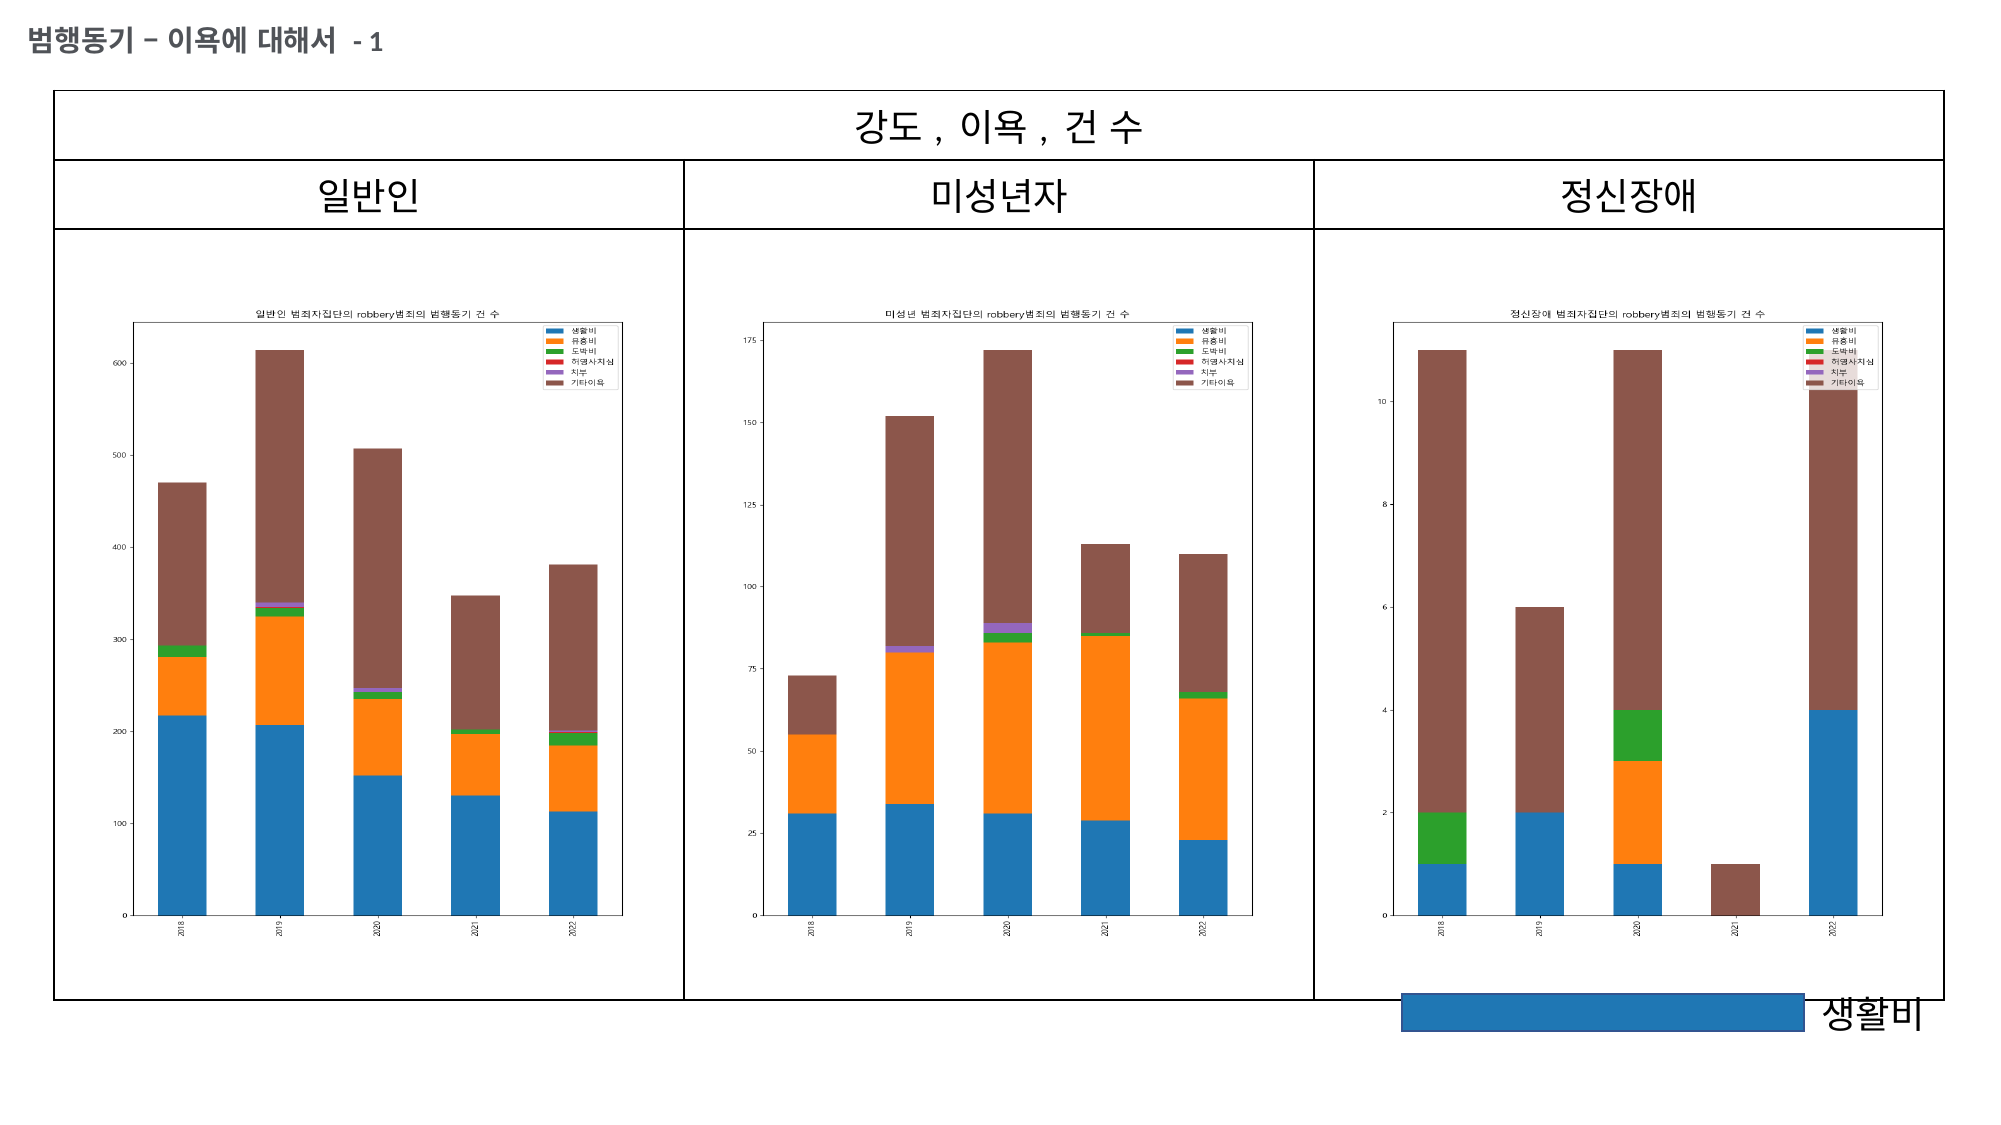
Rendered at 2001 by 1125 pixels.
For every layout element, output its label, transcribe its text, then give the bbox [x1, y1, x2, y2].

table_cell 미성년자 [685, 161, 1313, 228]
table_cell [55, 230, 683, 999]
table_cell 일반인 [55, 161, 683, 228]
text_box 생활비 [1806, 983, 2000, 1043]
table_header 강도, 이욕, 건 수 [55, 91, 1943, 159]
table_cell 정신장애 [1315, 161, 1943, 228]
text_box [1401, 993, 1805, 1032]
table_cell [1315, 230, 1943, 999]
table_cell [685, 230, 1313, 999]
text_box 범행동기 – 이욕에 대해서 - 1 [12, 14, 1346, 65]
